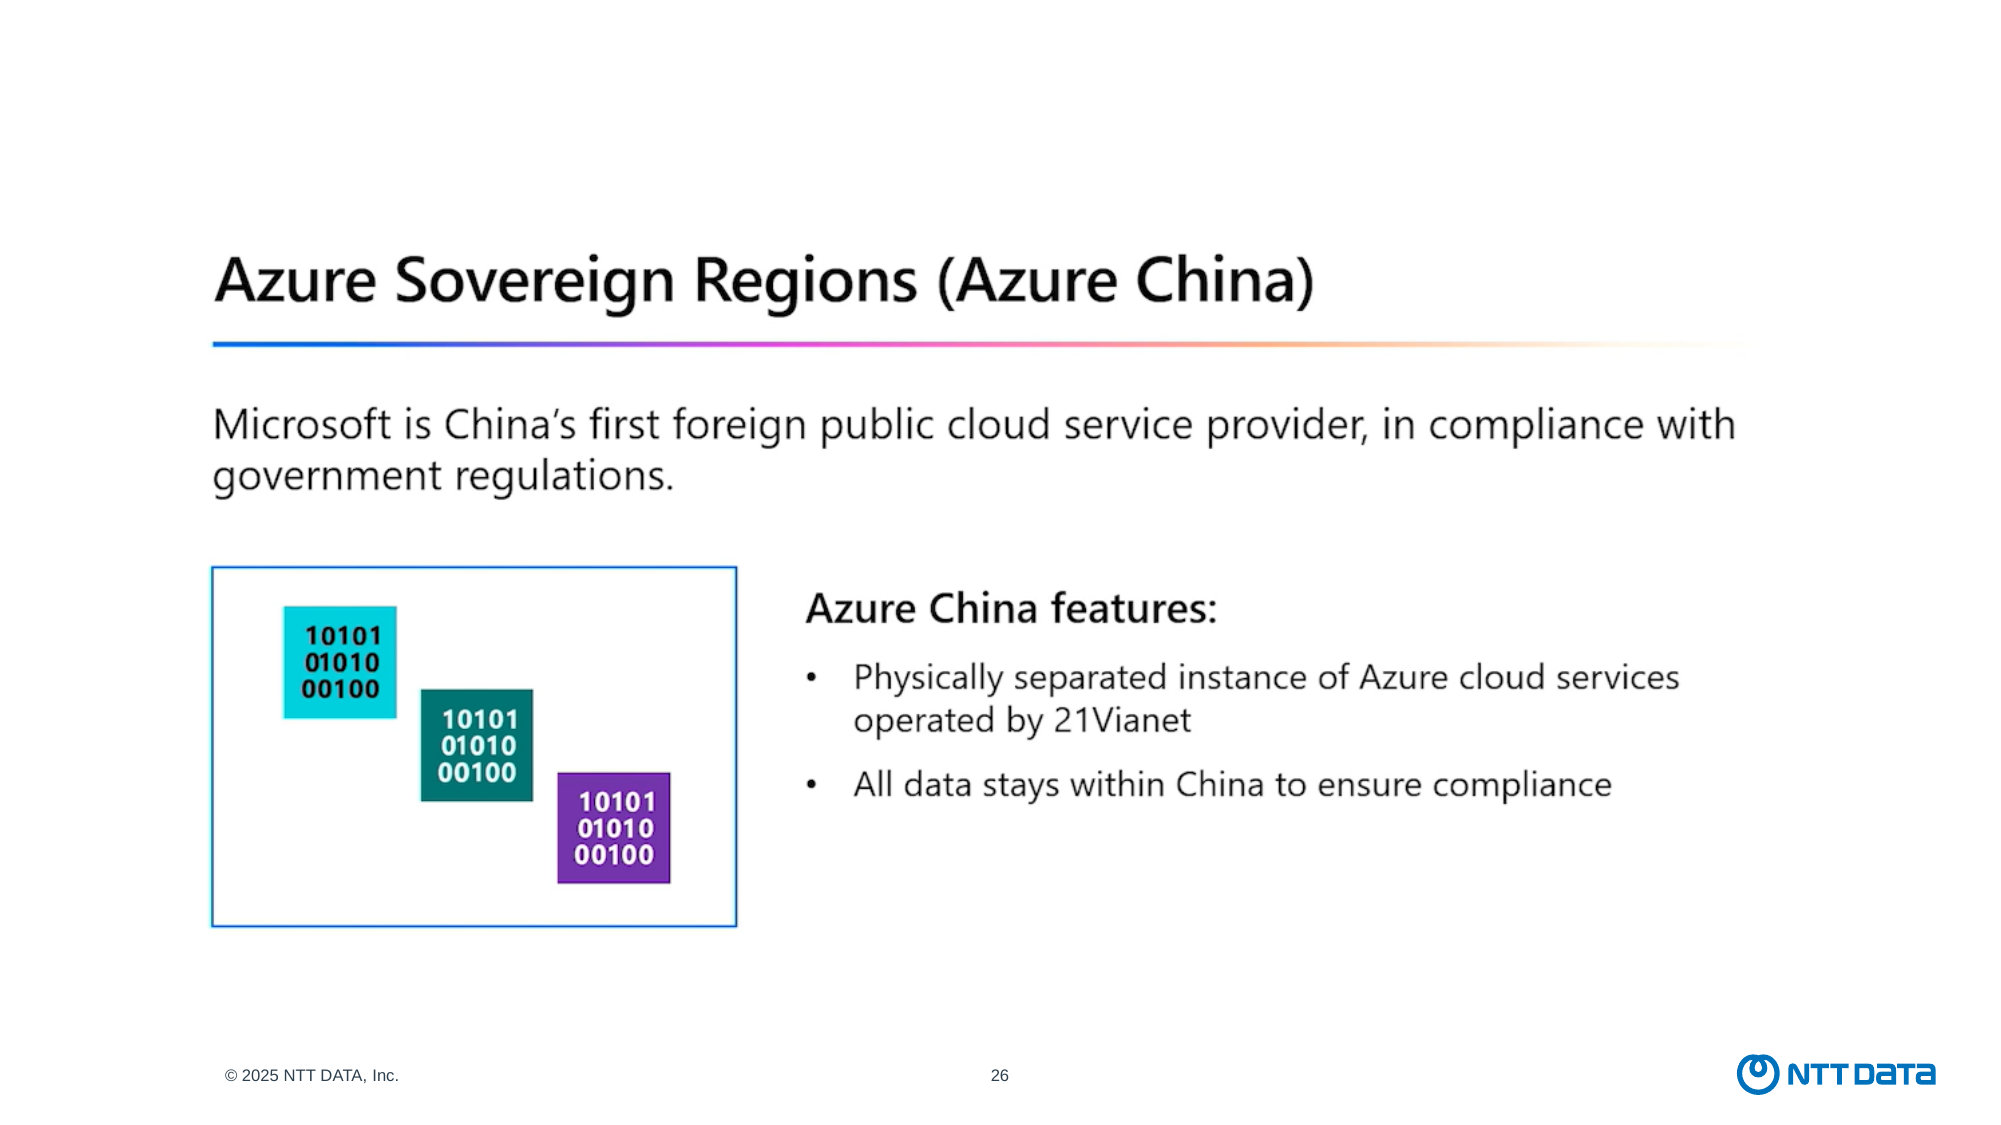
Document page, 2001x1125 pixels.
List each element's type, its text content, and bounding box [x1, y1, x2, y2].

slide_number 26 [912, 1050, 1088, 1101]
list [201, 224, 1798, 1025]
footer © 2025 NTT DATA, Inc. [225, 1050, 901, 1101]
